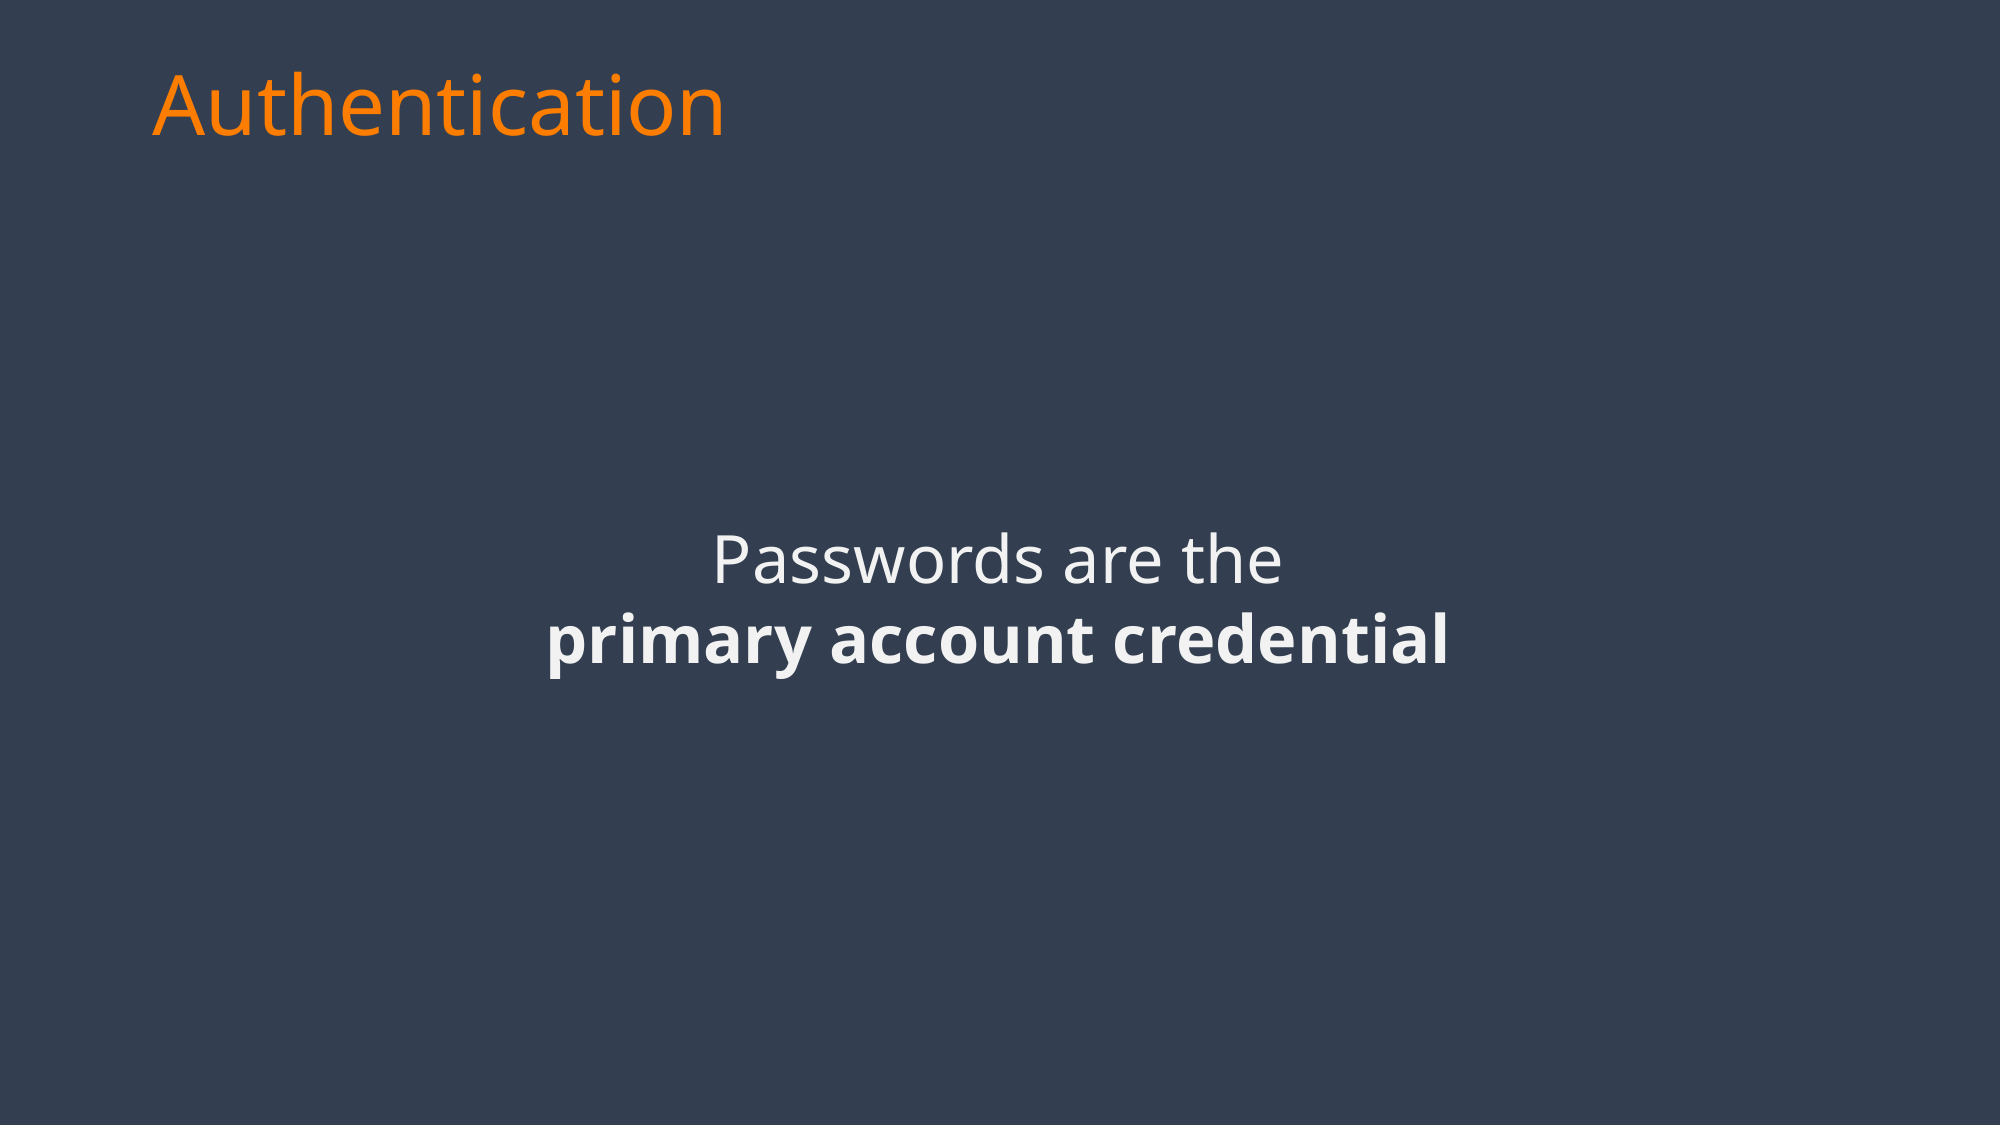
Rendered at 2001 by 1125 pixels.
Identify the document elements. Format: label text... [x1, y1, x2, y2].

list Authentication [137, 55, 1863, 770]
